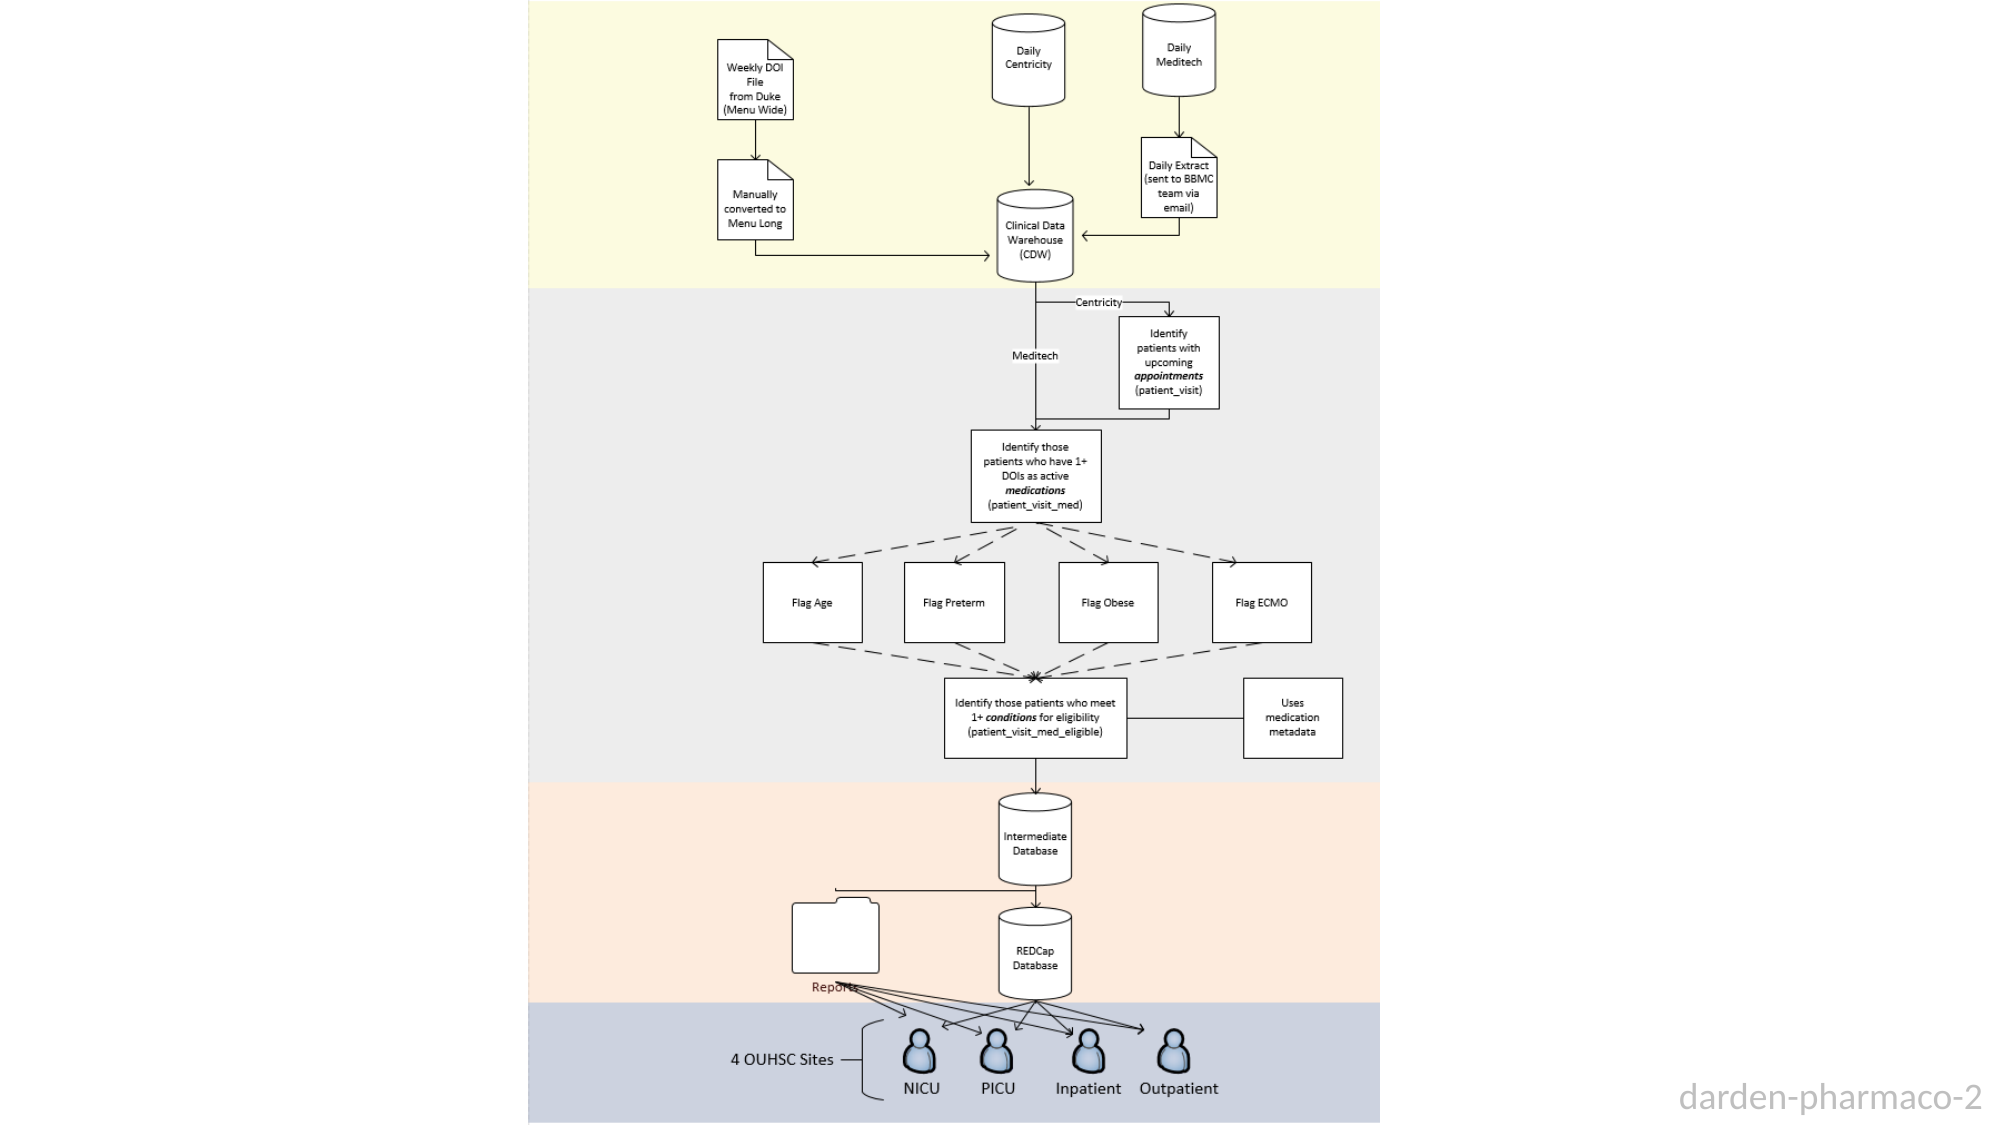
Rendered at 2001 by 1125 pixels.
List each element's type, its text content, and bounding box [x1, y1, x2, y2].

picture [526, 0, 1380, 1125]
text_box darden-pharmaco-2 [1664, 1064, 1999, 1125]
